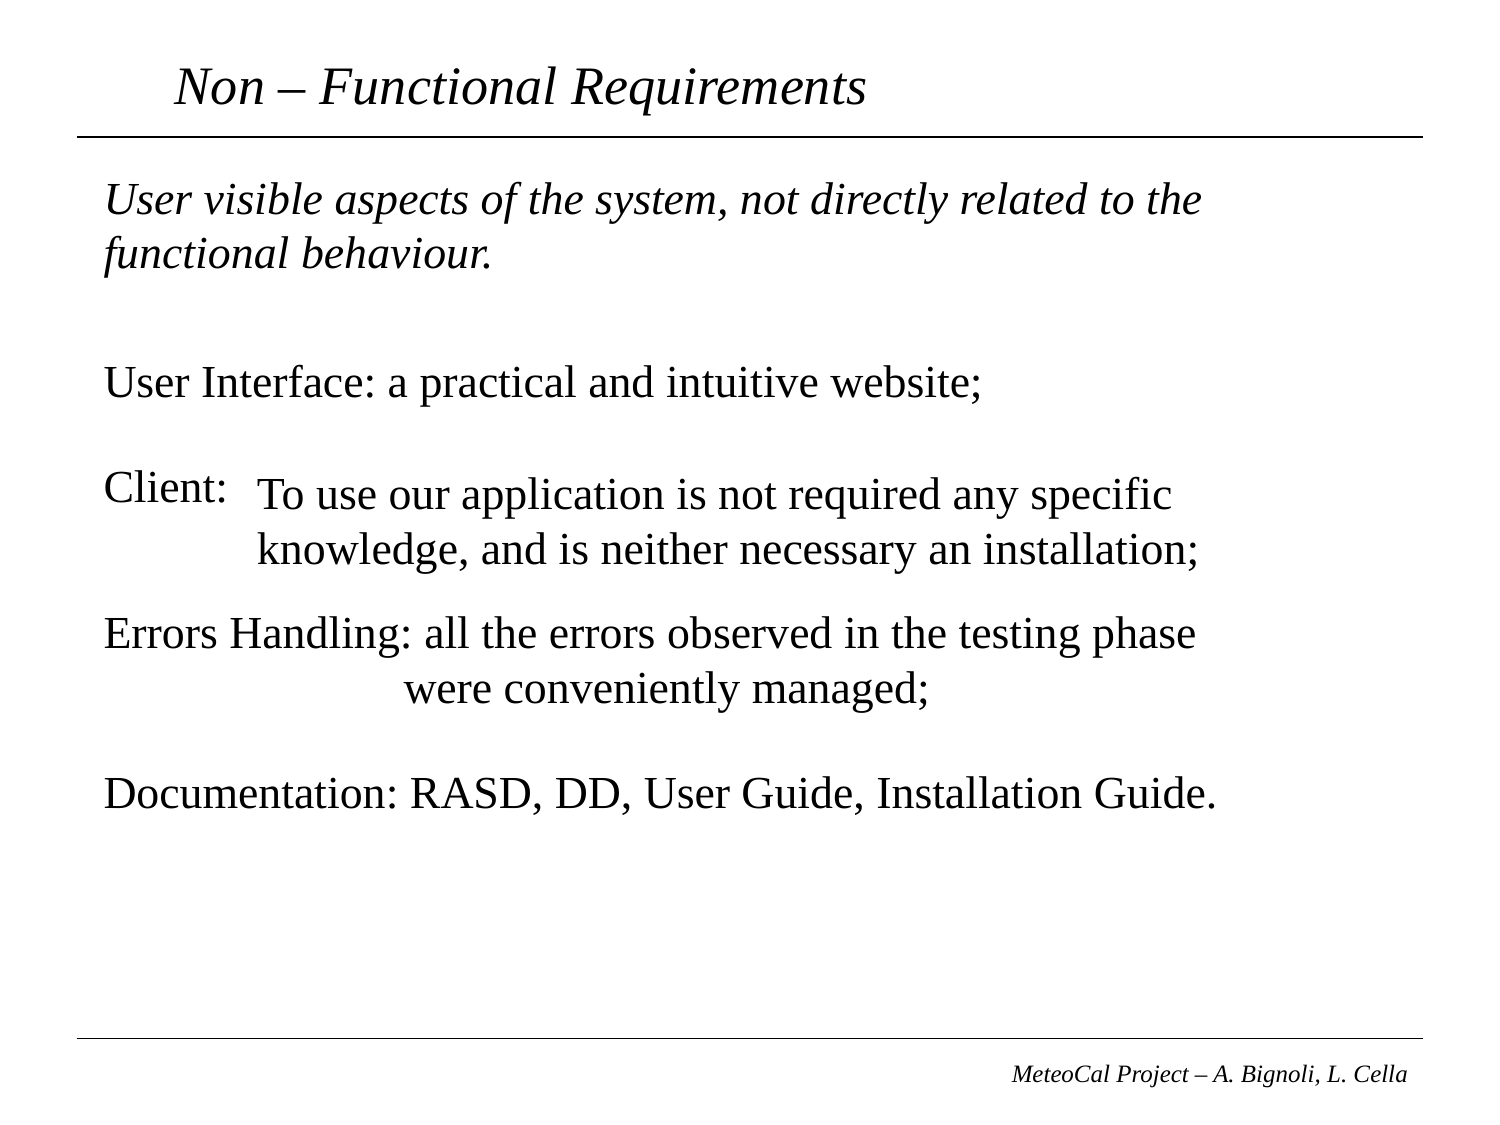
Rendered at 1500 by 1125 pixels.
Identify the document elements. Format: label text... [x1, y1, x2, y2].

text_box To use our application is not required any specific knowledge, and is neither necessary an installation; [242, 456, 1376, 581]
title Non – Functional Requirements [159, 42, 1424, 124]
footer MeteoCal Project – A. Bignoli, L. Cella [76, 1042, 1424, 1103]
list User visible aspects of the system, not directly related to the functional behaviour. User Interface: a practical and intuitive website; Client: Errors Handling: all the errors observed in the testing phase were conveniently managed; Documentation: RASD, DD, User Guide, Installation Guide. [88, 160, 1412, 1012]
